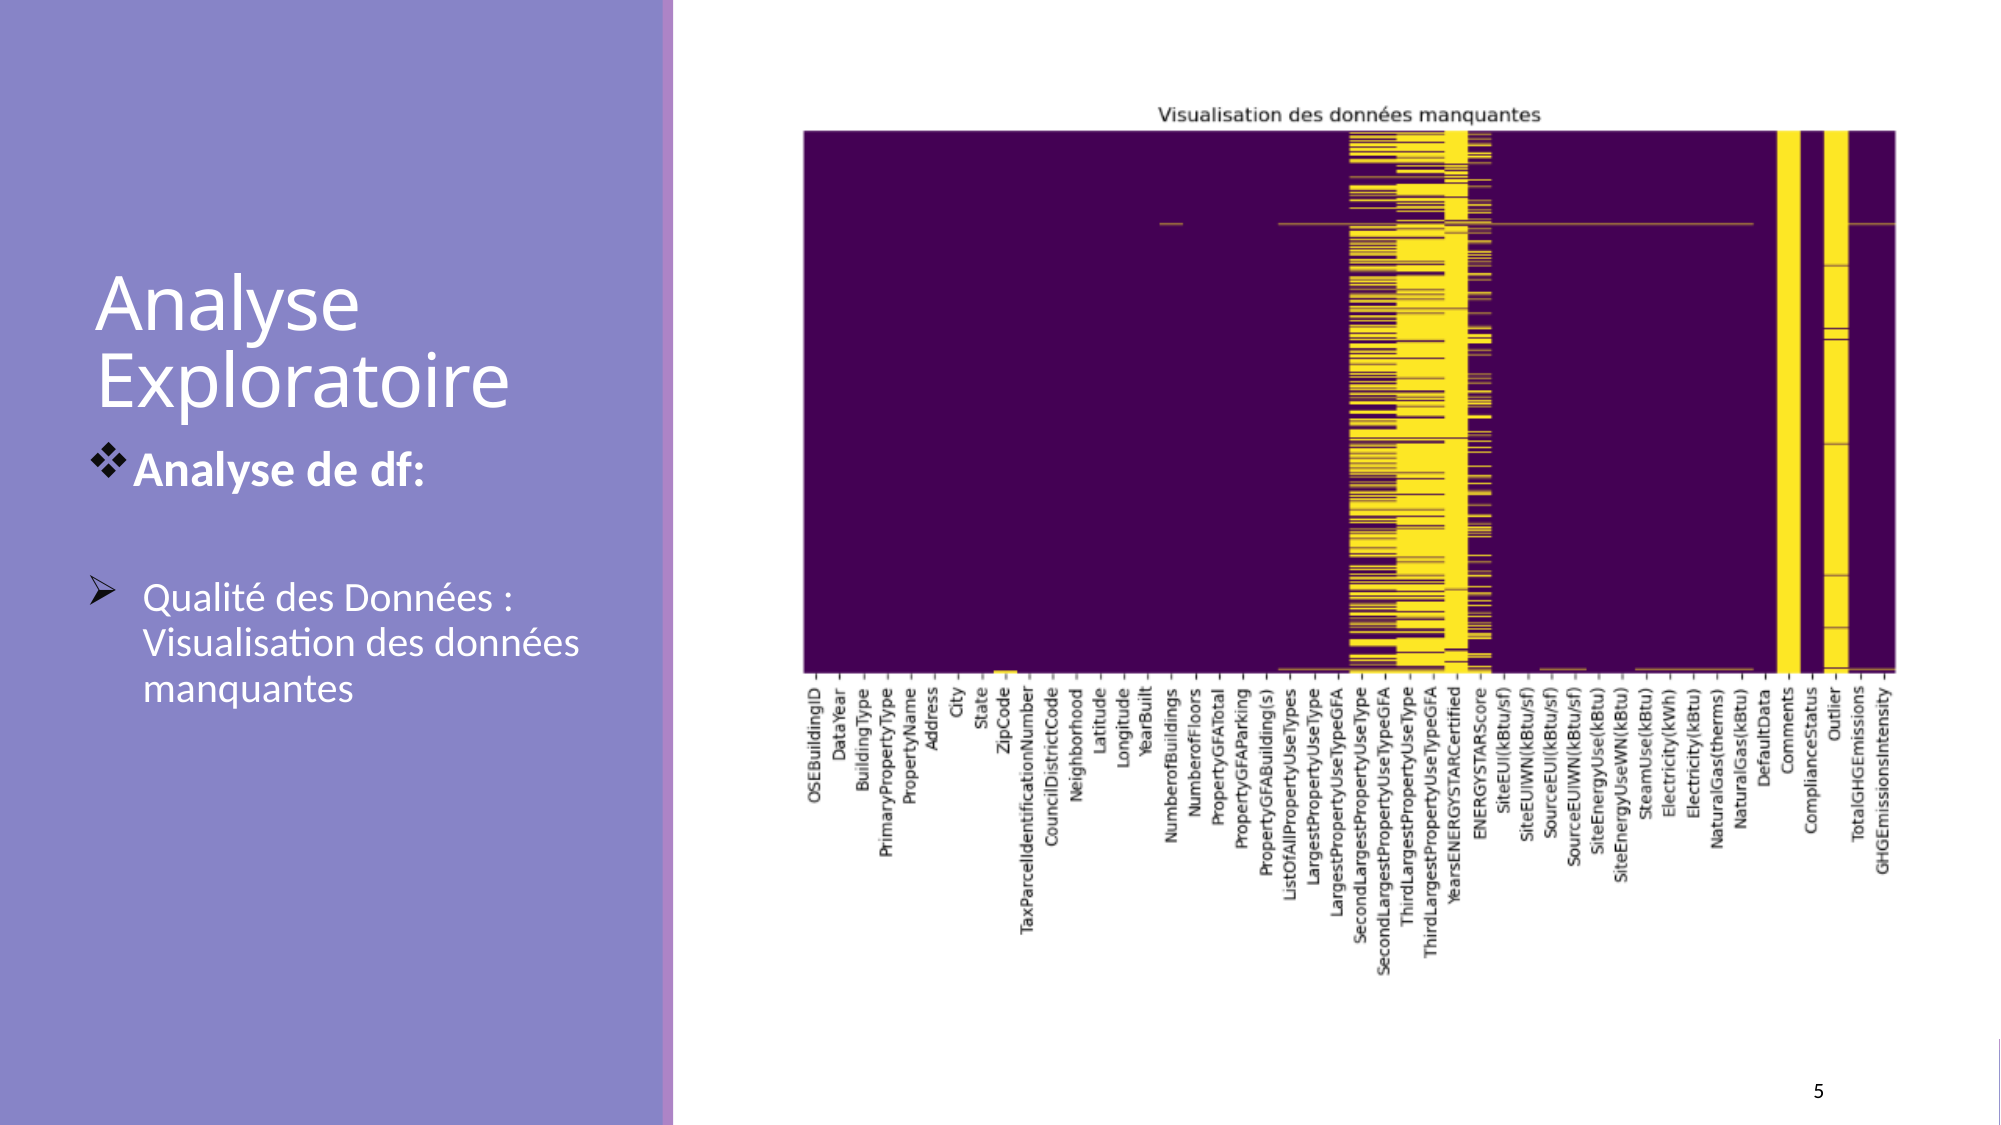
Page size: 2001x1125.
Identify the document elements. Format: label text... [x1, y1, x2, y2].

text_box [674, 0, 2000, 1125]
text_box Analyse de df: Qualité des Données : Visualisation des données manquantes [11, 435, 661, 983]
text_box [661, 296, 674, 1125]
text_box [0, 0, 661, 1125]
slide_number 5 [1624, 1059, 1840, 1120]
picture [724, 84, 1920, 983]
text_box [661, 0, 674, 282]
text_box Analyse Exploratoire [80, 84, 587, 430]
